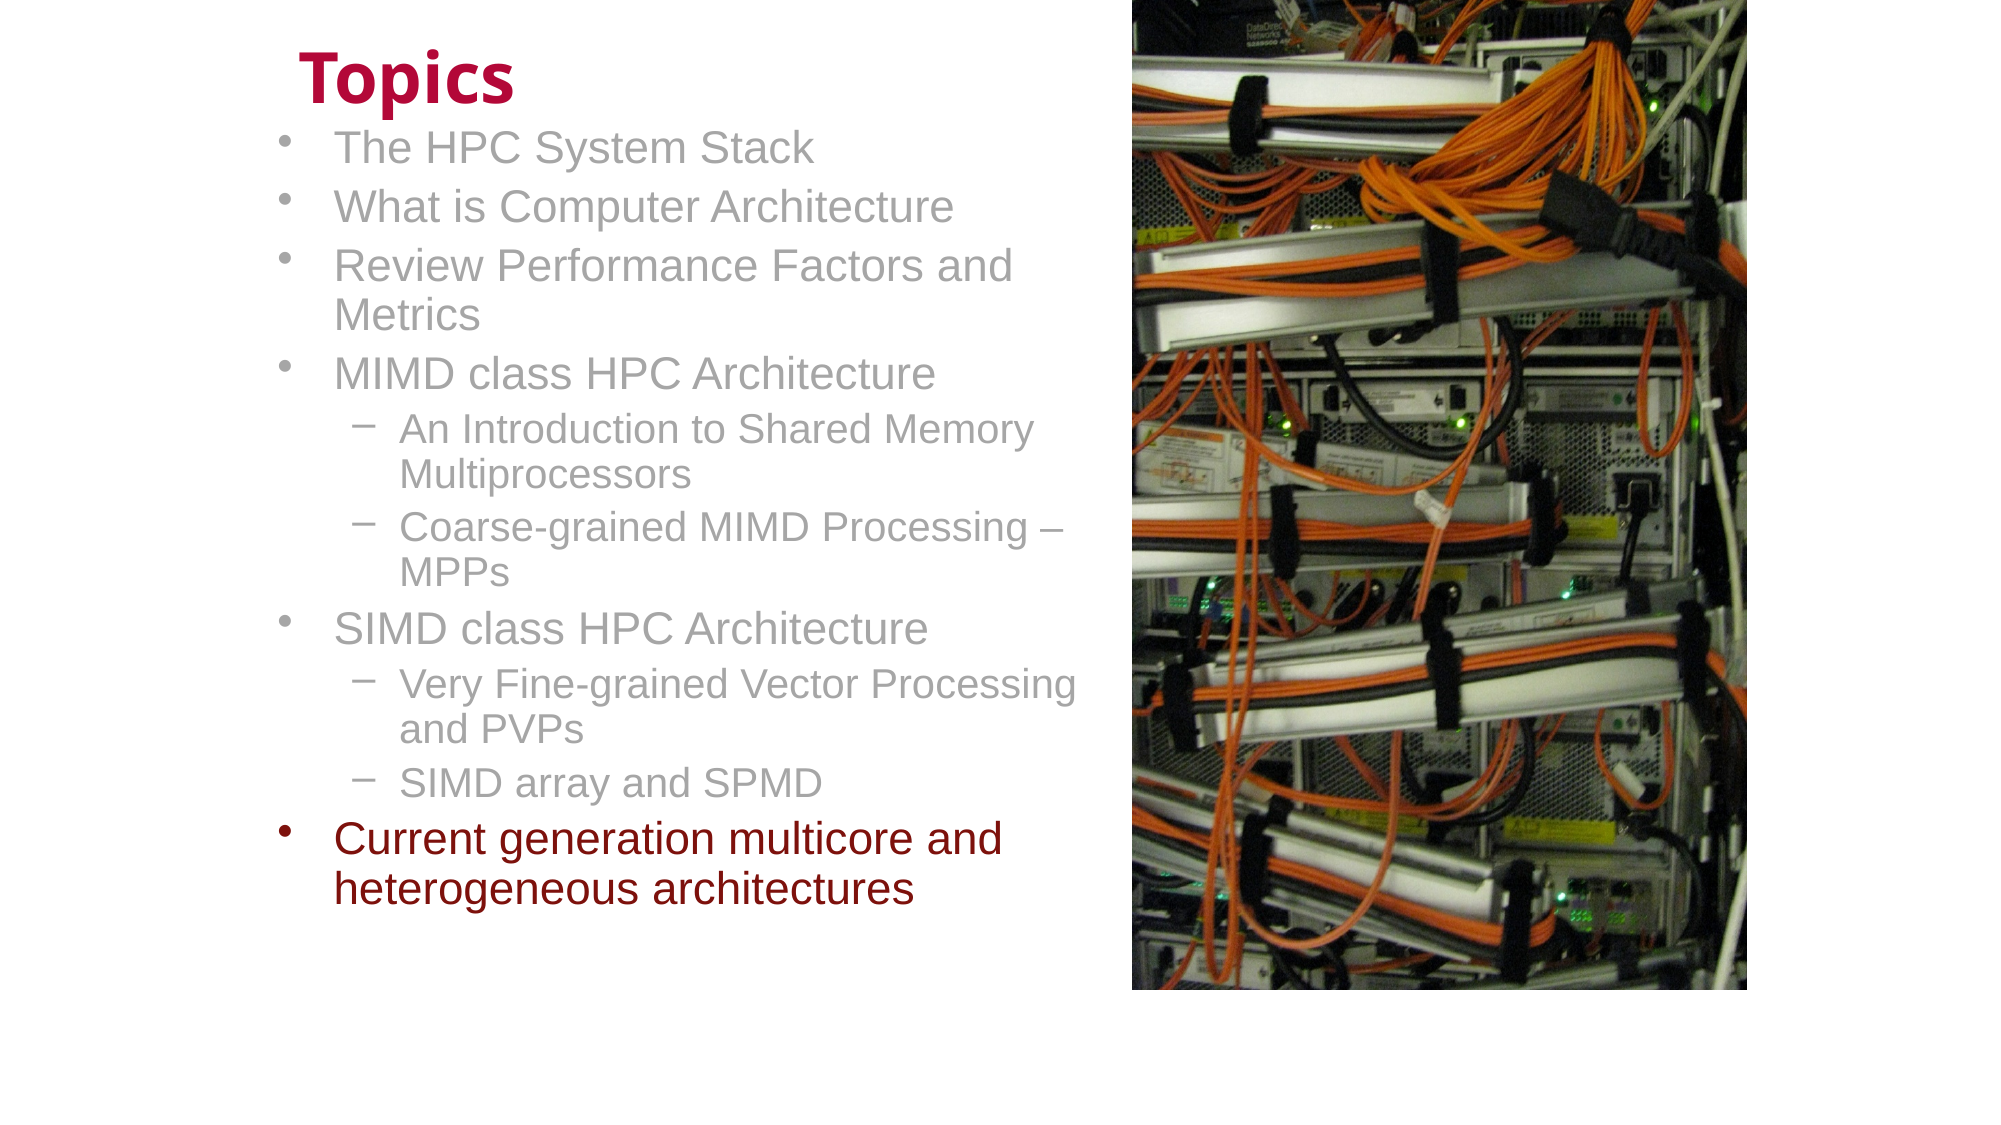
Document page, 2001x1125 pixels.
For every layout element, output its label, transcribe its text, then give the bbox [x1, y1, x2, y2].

text_box The HPC System Stack What is Computer Architecture Review Performance Factors and Metrics MIMD class HPC Architecture An Introduction to Shared Memory Multiprocessors Coarse-grained MIMD Processing – MPPs SIMD class HPC Architecture Very Fine-grained Vector Processing and PVPs SIMD array and SPMD Current generation multicore and heterogeneous architectures [262, 117, 1150, 1043]
picture [1132, 0, 1747, 990]
text_box Topics [283, 24, 1132, 117]
